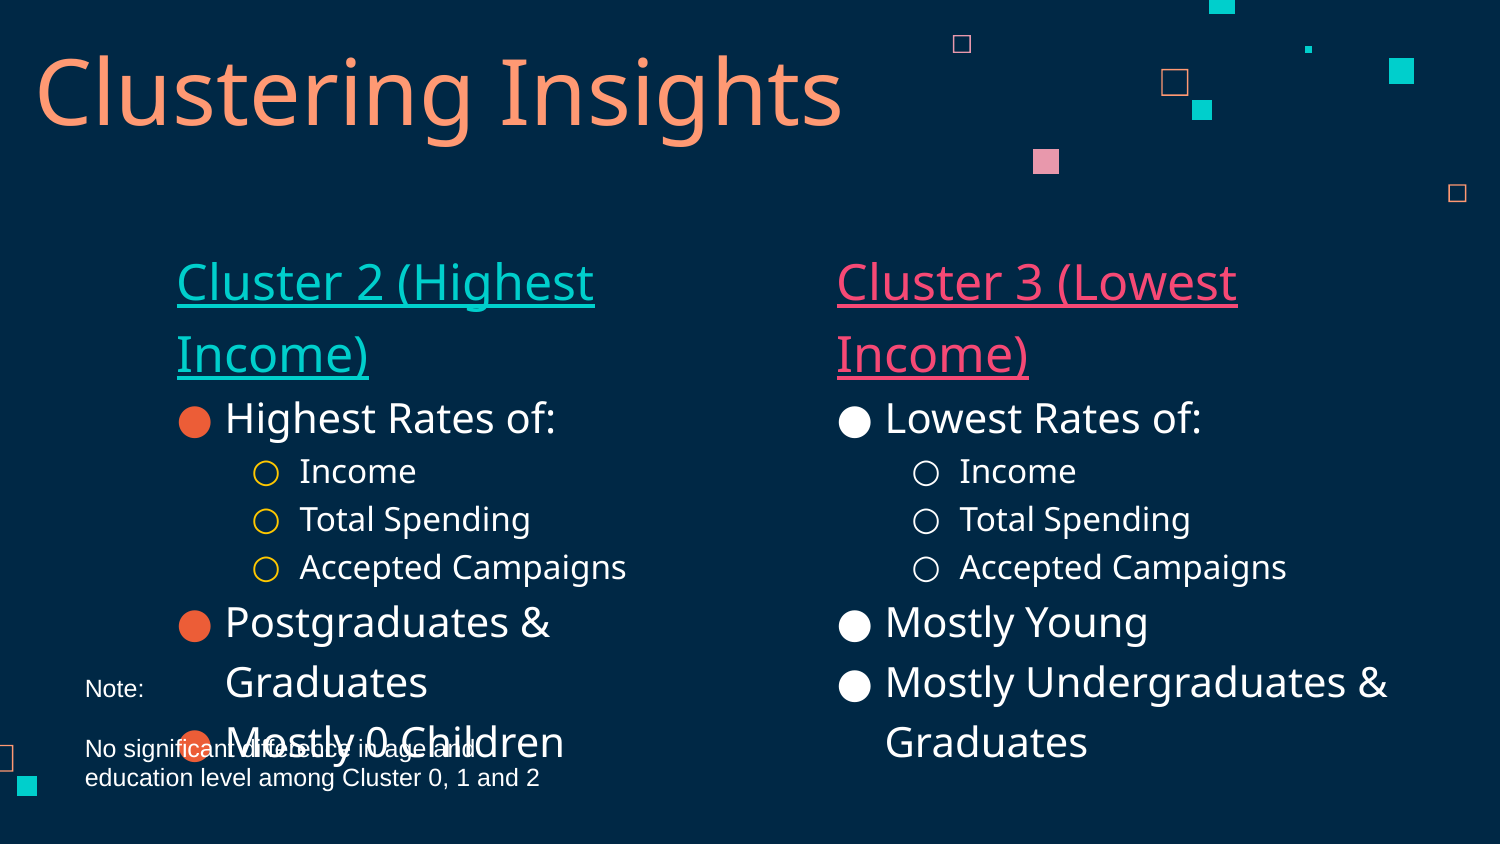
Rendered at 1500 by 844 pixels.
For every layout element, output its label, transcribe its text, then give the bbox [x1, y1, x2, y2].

text_box Clustering Insights [0, 0, 880, 160]
list Cluster 2 (Highest Income) Highest Rates of: Income Total Spending Accepted Campaigns Postgraduates & Graduates Mostly 0 Children [134, 223, 750, 500]
text_box Note: No significant difference in age and education level among Cluster 0, 1 and 2 [69, 664, 579, 800]
text_box Cluster 3 (Lowest Income) Lowest Rates of: Income Total Spending Accepted Campaigns Mostly Young Mostly Undergraduates & Graduates [794, 223, 1410, 500]
